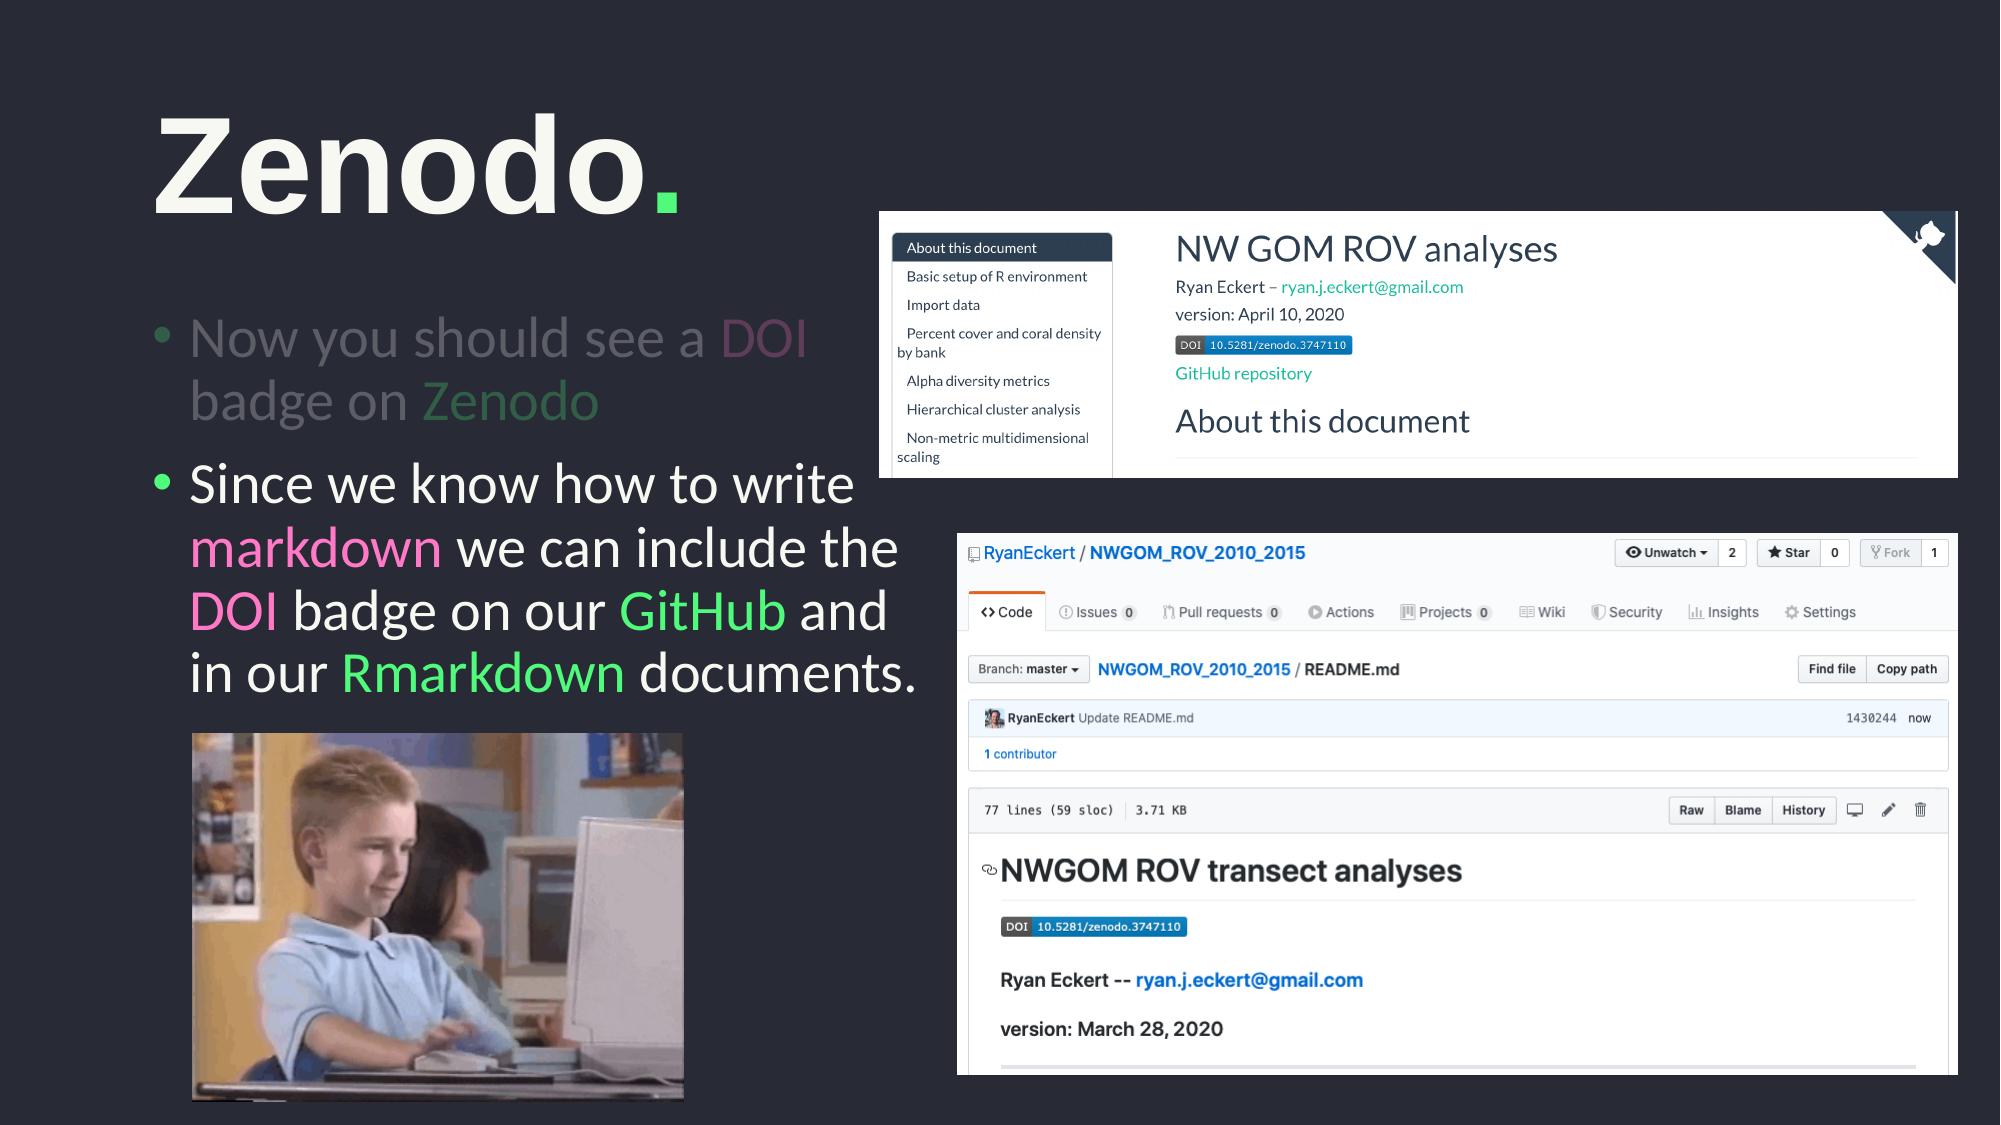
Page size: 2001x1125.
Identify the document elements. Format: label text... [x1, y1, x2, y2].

list Now you should see a DOI badge on Zenodo Since we know how to write markdown we can include the DOI badge on our GitHub and in our Rmarkdown documents. [137, 299, 958, 1014]
picture [957, 533, 1958, 1075]
title Zenodo. [137, 59, 1863, 278]
text_box [97, 298, 841, 433]
picture [879, 211, 1958, 478]
picture [192, 733, 684, 1102]
